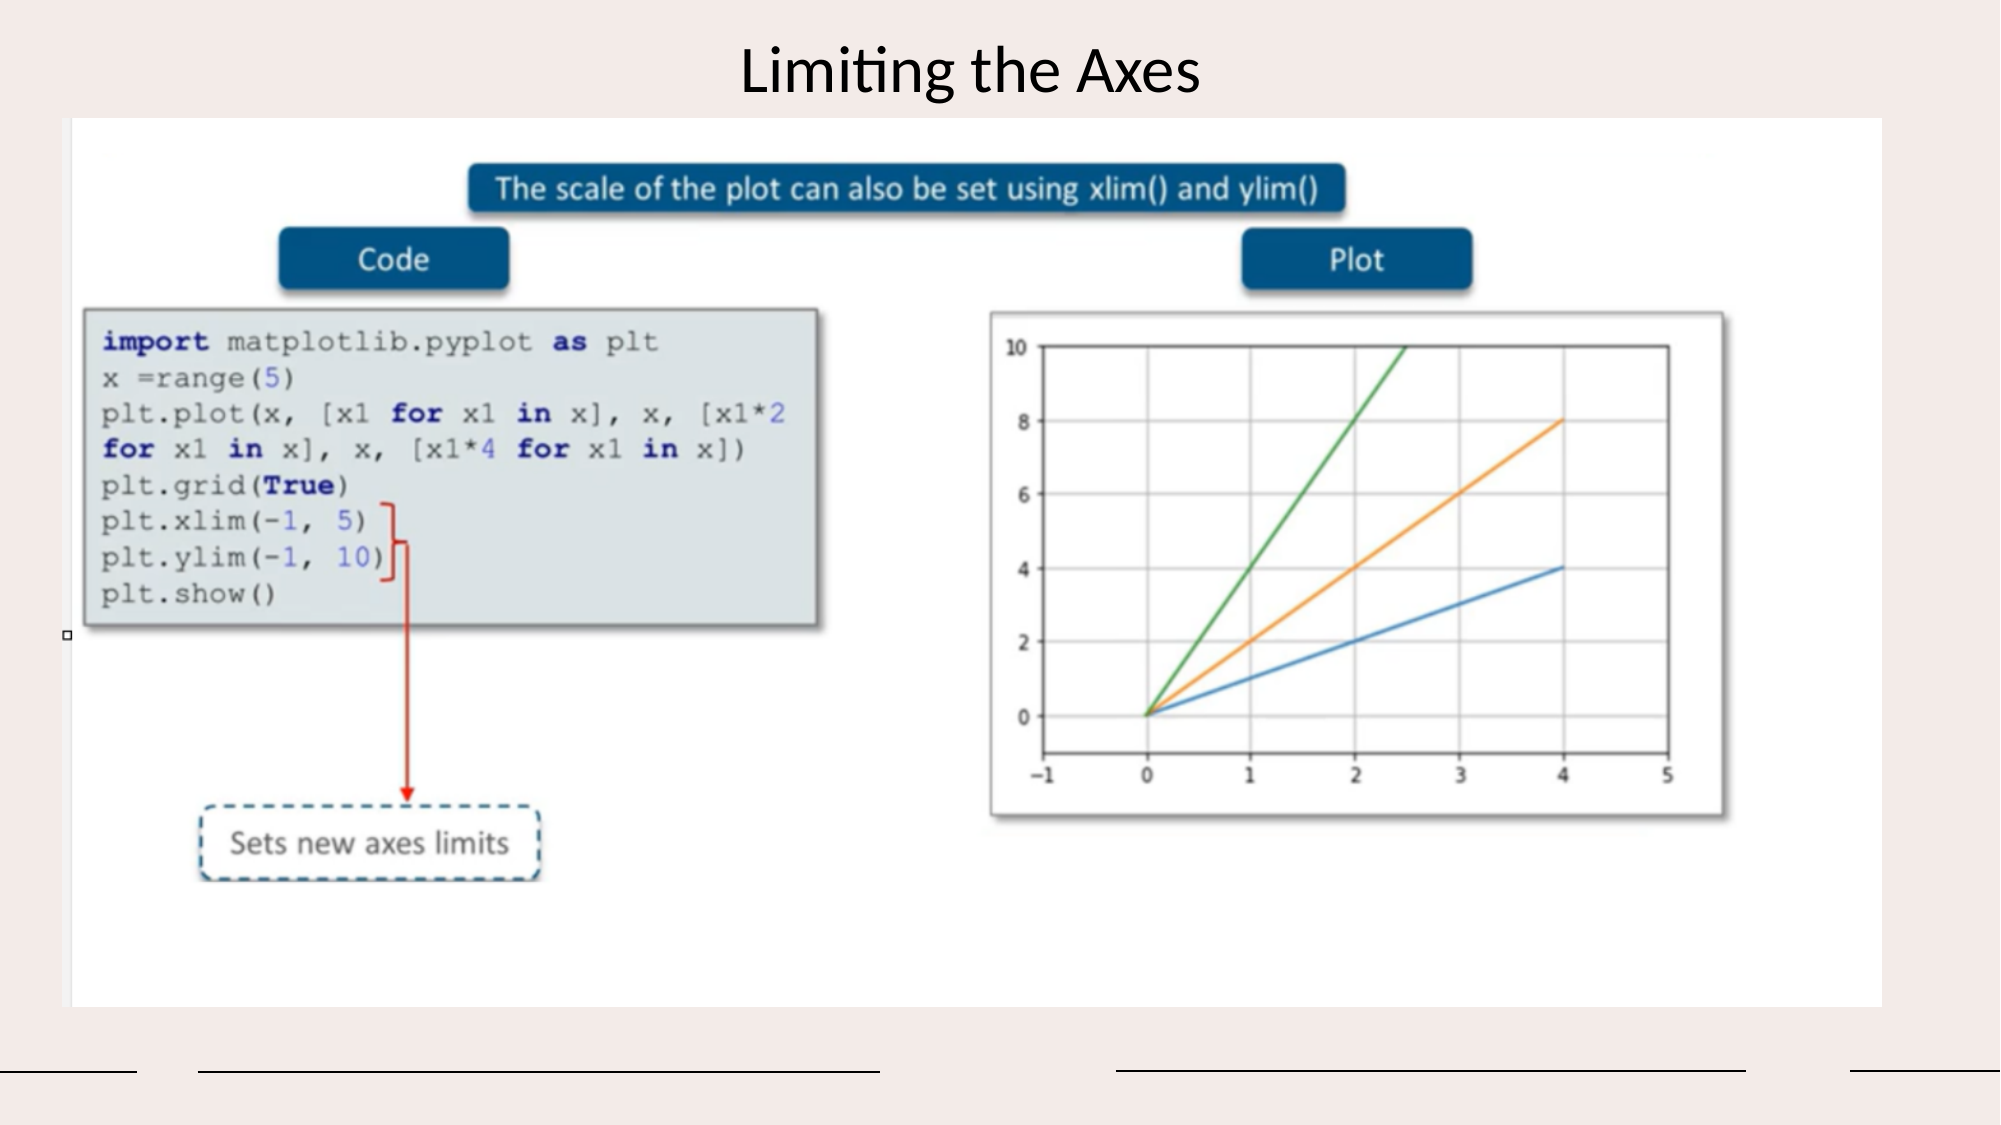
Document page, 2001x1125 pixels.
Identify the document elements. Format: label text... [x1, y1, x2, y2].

text_box Limiting the Axes [515, 18, 1427, 118]
picture [62, 118, 1882, 1007]
